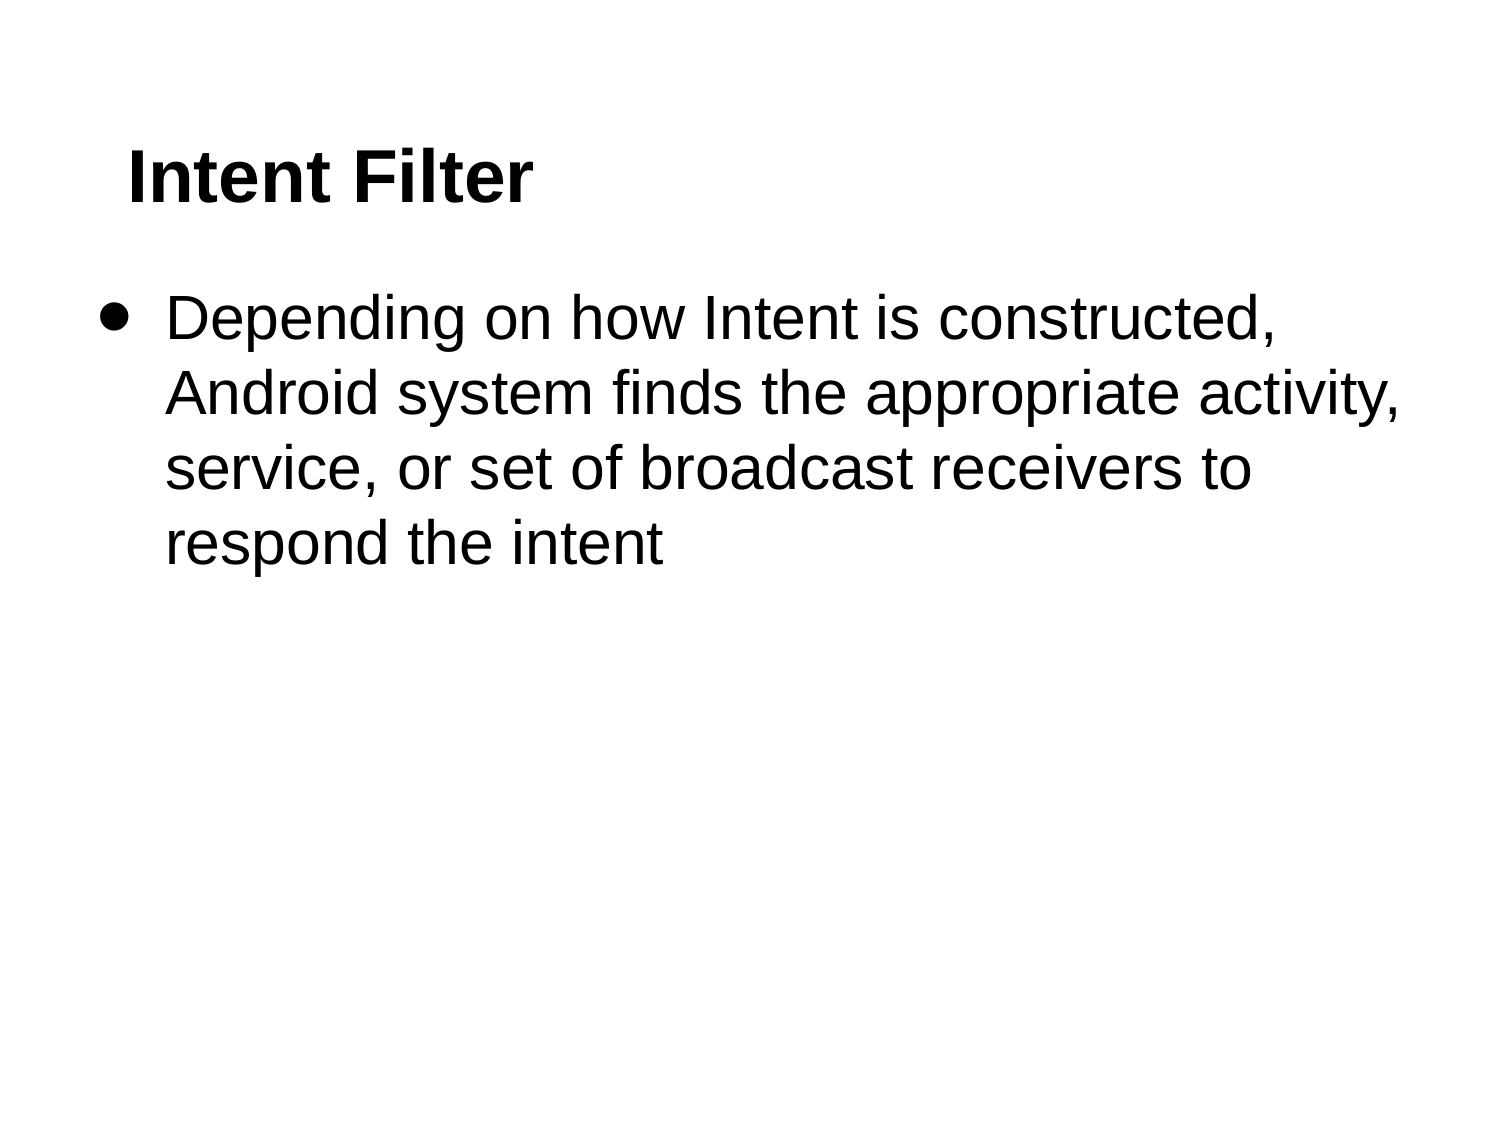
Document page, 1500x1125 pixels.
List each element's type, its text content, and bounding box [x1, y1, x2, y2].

list Depending on how Intent is constructed, Android system finds the appropriate activity, service, or set of broadcast receivers to respond the intent [75, 262, 1425, 931]
title Intent Filter [75, 14, 1425, 233]
